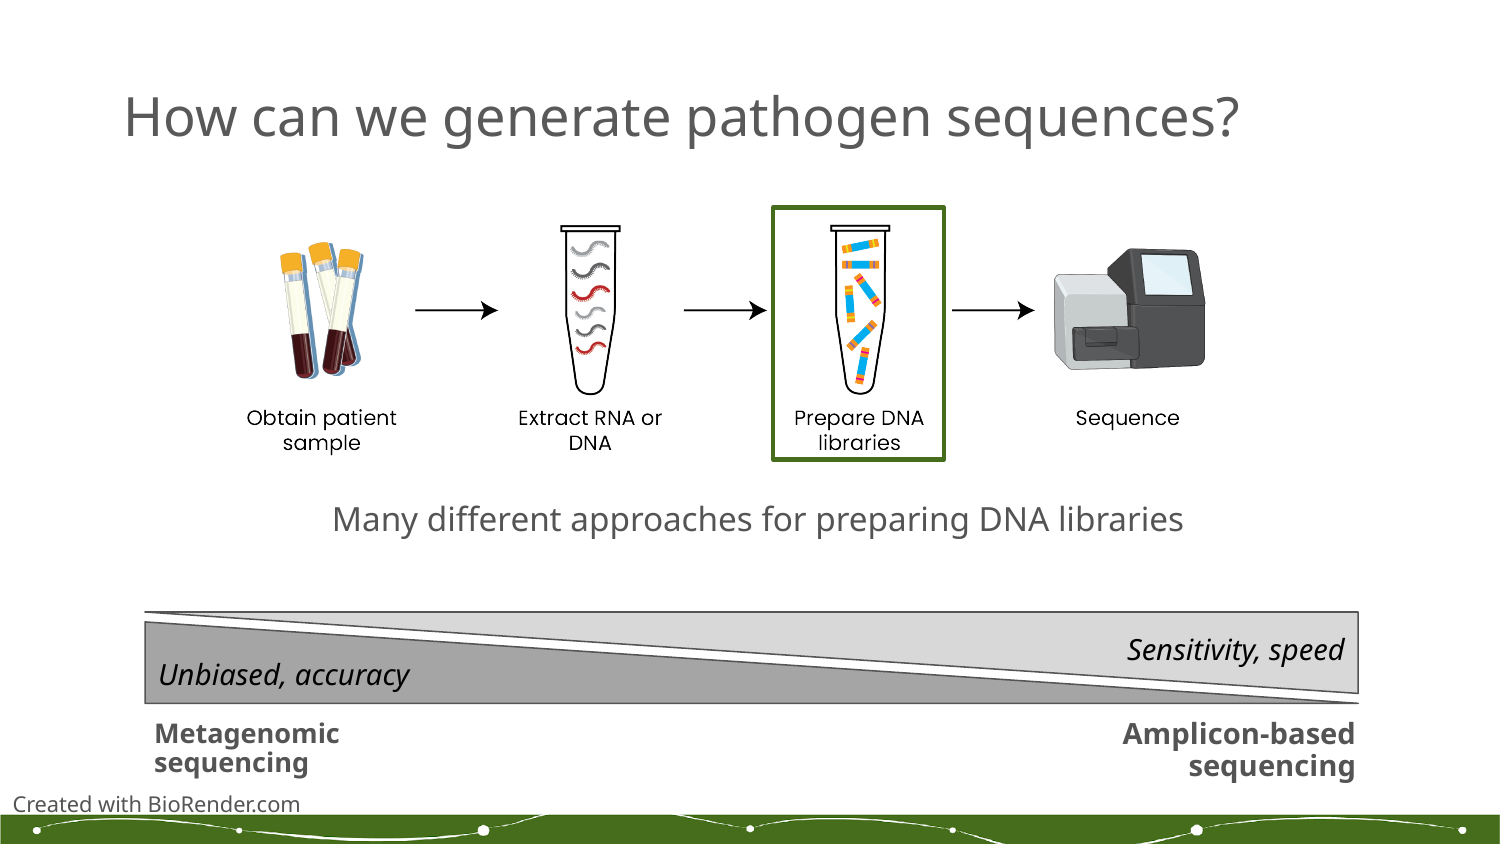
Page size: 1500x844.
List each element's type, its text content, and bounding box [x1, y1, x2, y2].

text_box Created with BioRender.com [0, 783, 388, 825]
picture [217, 188, 1283, 482]
list Many different approaches for preparing DNA libraries [152, 473, 1366, 569]
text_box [142, 611, 1361, 714]
title How can we generate pathogen sequences? [108, 48, 1392, 156]
picture [0, 814, 1500, 844]
text_box Metagenomic sequencing [139, 719, 404, 798]
text_box Amplicon-based sequencing [1096, 703, 1372, 799]
